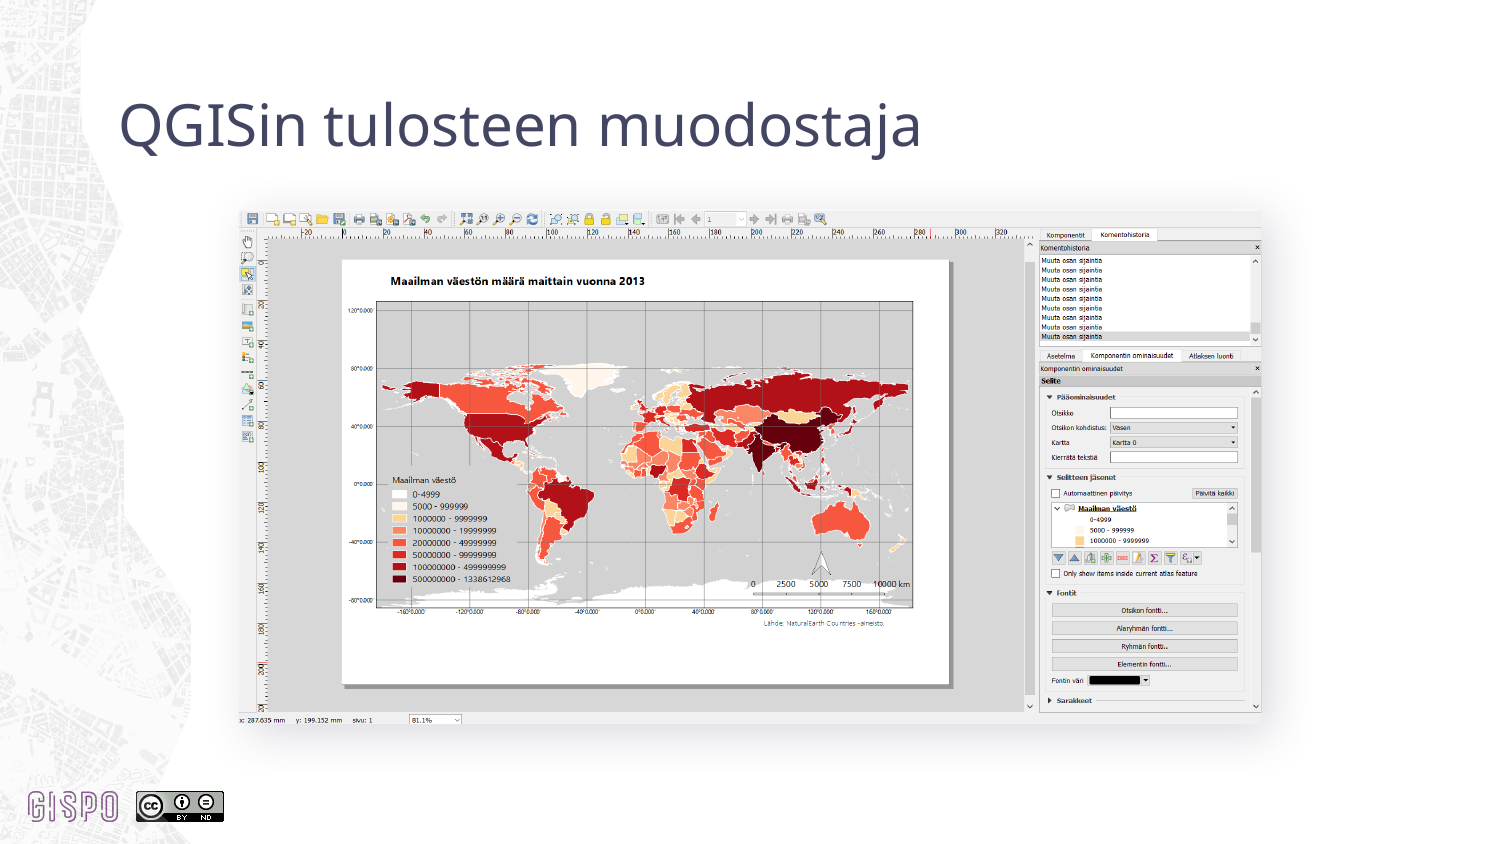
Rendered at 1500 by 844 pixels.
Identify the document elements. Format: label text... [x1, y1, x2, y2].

title QGISin tulosteen muodostaja [118, 72, 1449, 167]
picture [136, 791, 224, 822]
picture [28, 791, 118, 822]
picture [238, 209, 1262, 724]
